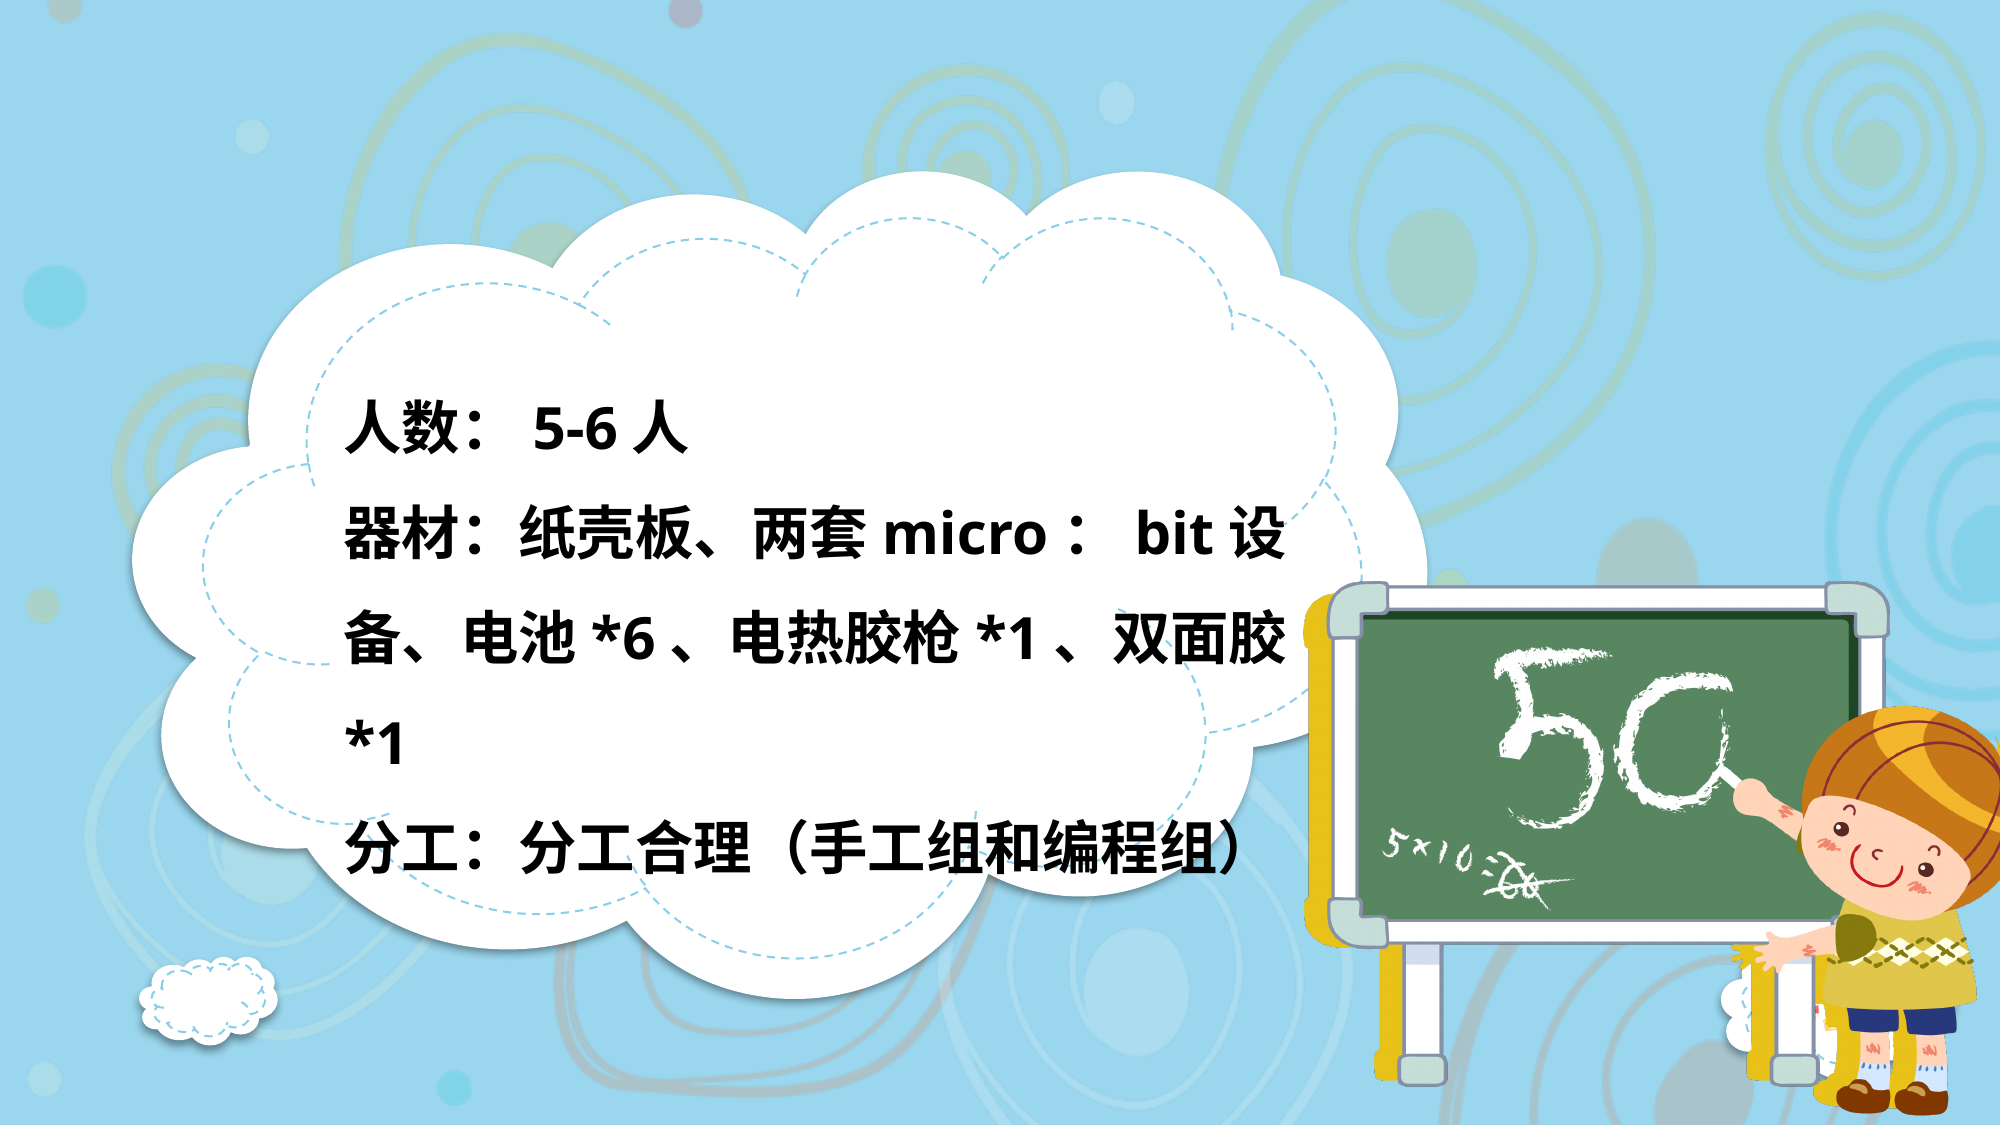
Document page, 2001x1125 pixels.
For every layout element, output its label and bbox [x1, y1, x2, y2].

picture [1218, 396, 2000, 1125]
text_box [133, 168, 1427, 996]
text_box [139, 956, 278, 1046]
